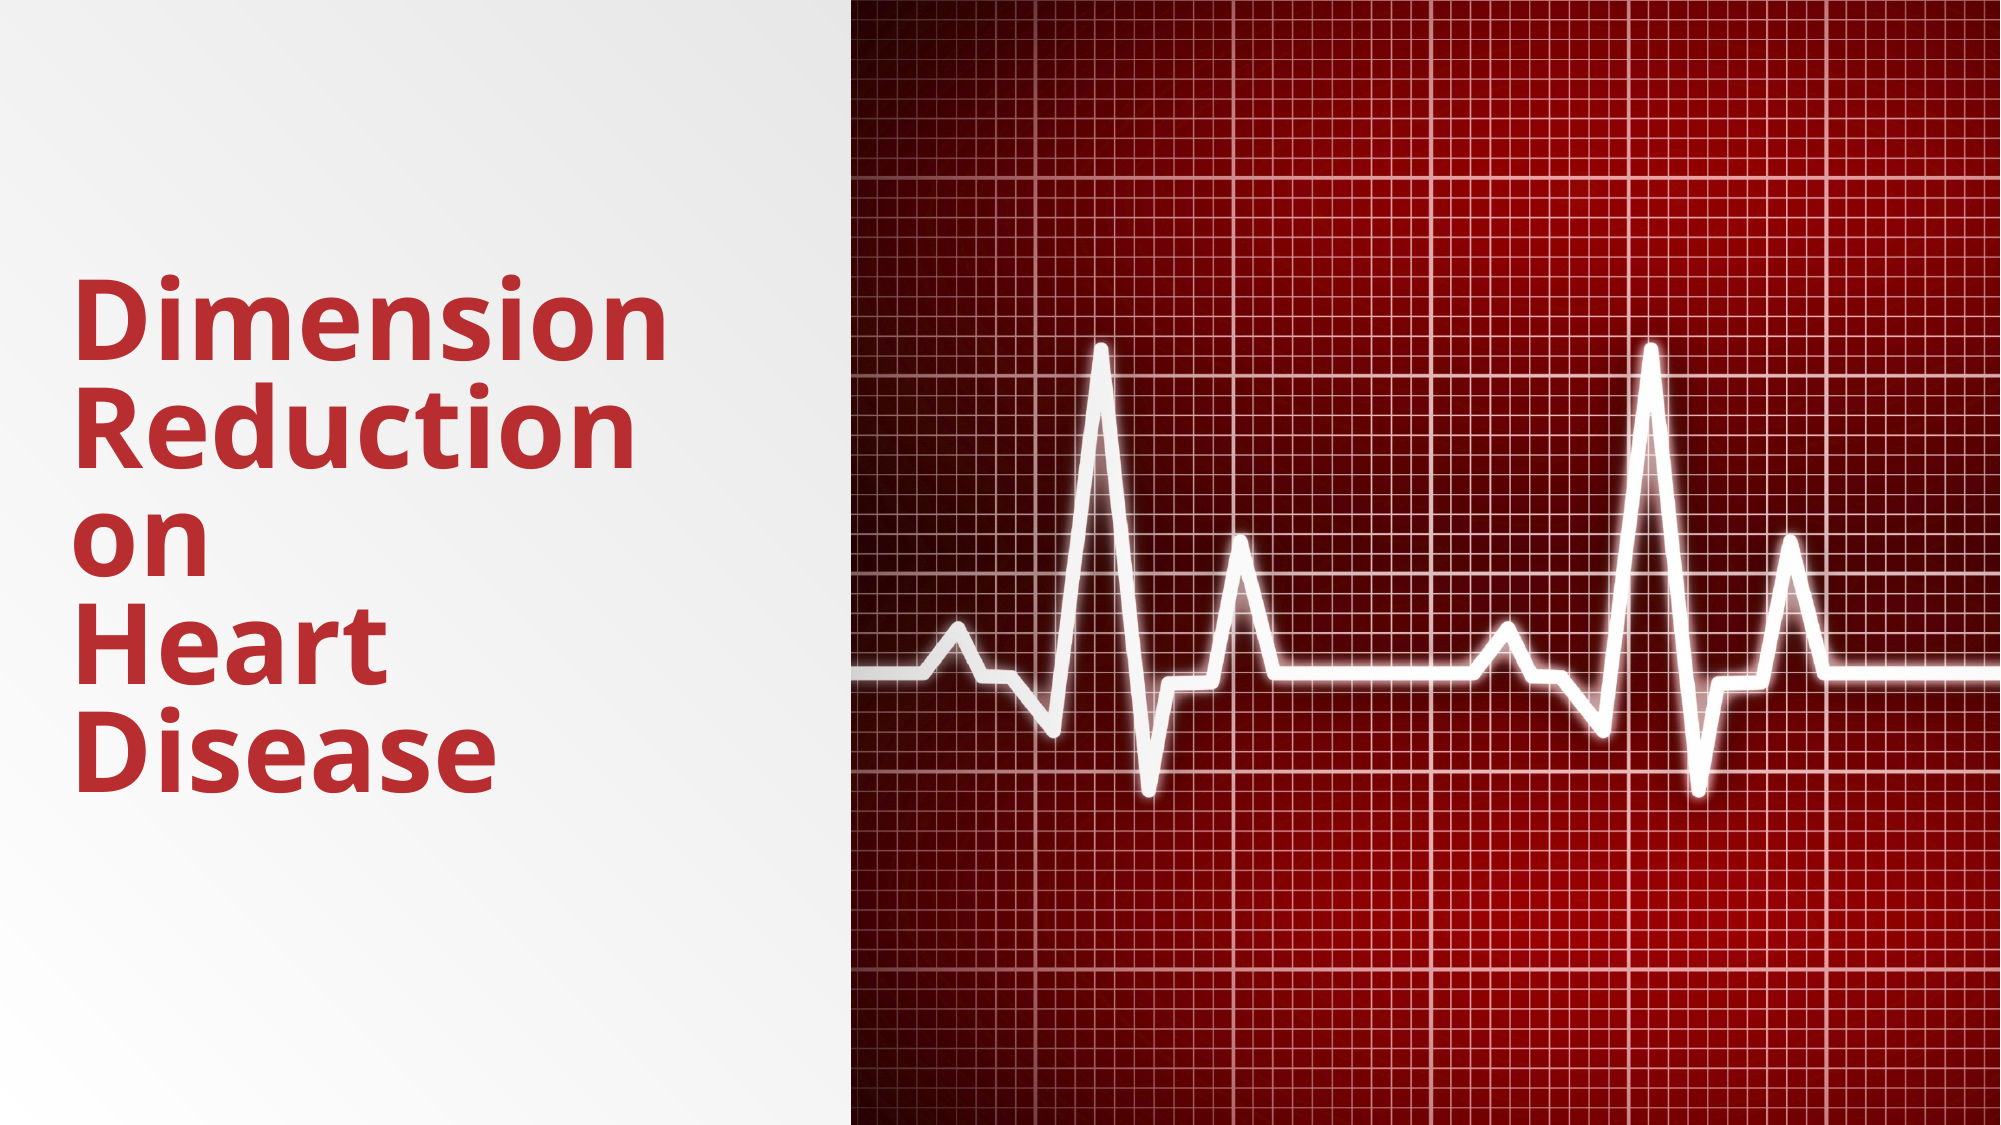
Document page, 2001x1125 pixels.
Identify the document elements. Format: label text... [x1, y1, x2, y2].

title Dimension Reduction on Heart Disease [55, 299, 775, 822]
picture [851, 0, 2000, 1125]
